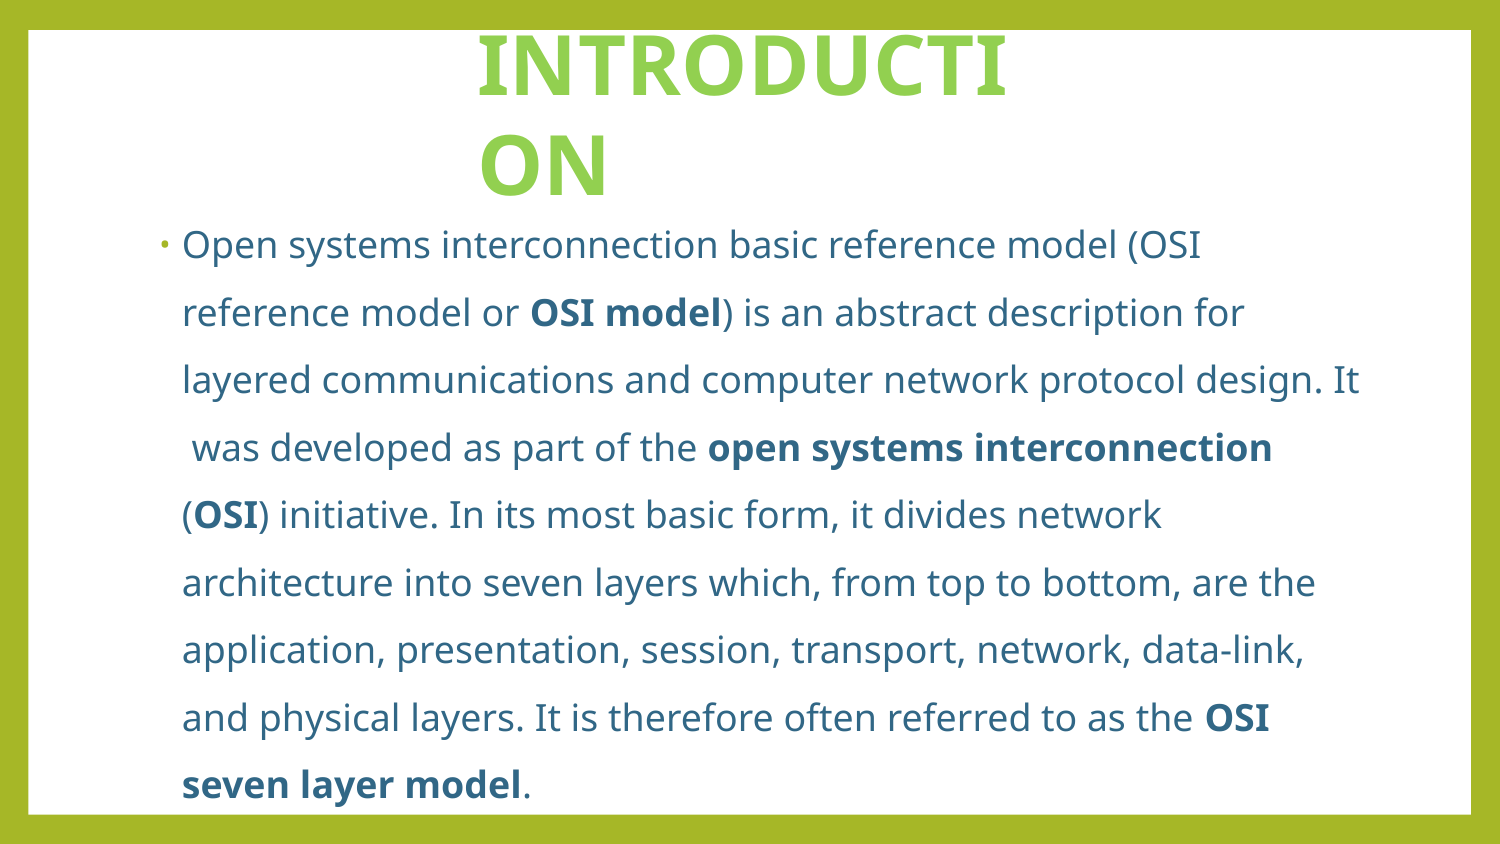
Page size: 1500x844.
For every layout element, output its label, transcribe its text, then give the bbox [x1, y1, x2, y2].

title INTRODUCTION [474, 9, 1063, 196]
list Open systems interconnection basic reference model (OSI reference model or OSI model) is an abstract description for layered communications and computer network protocol design. It was developed as part of the open systems interconnection (OSI) initiative. In its most basic form, it divides network architecture into seven layers which, from top to bottom, are the application, presentation, session, transport, network, data-link, and physical layers. It is therefore often referred to as the OSI seven layer model. [37, 196, 1363, 807]
